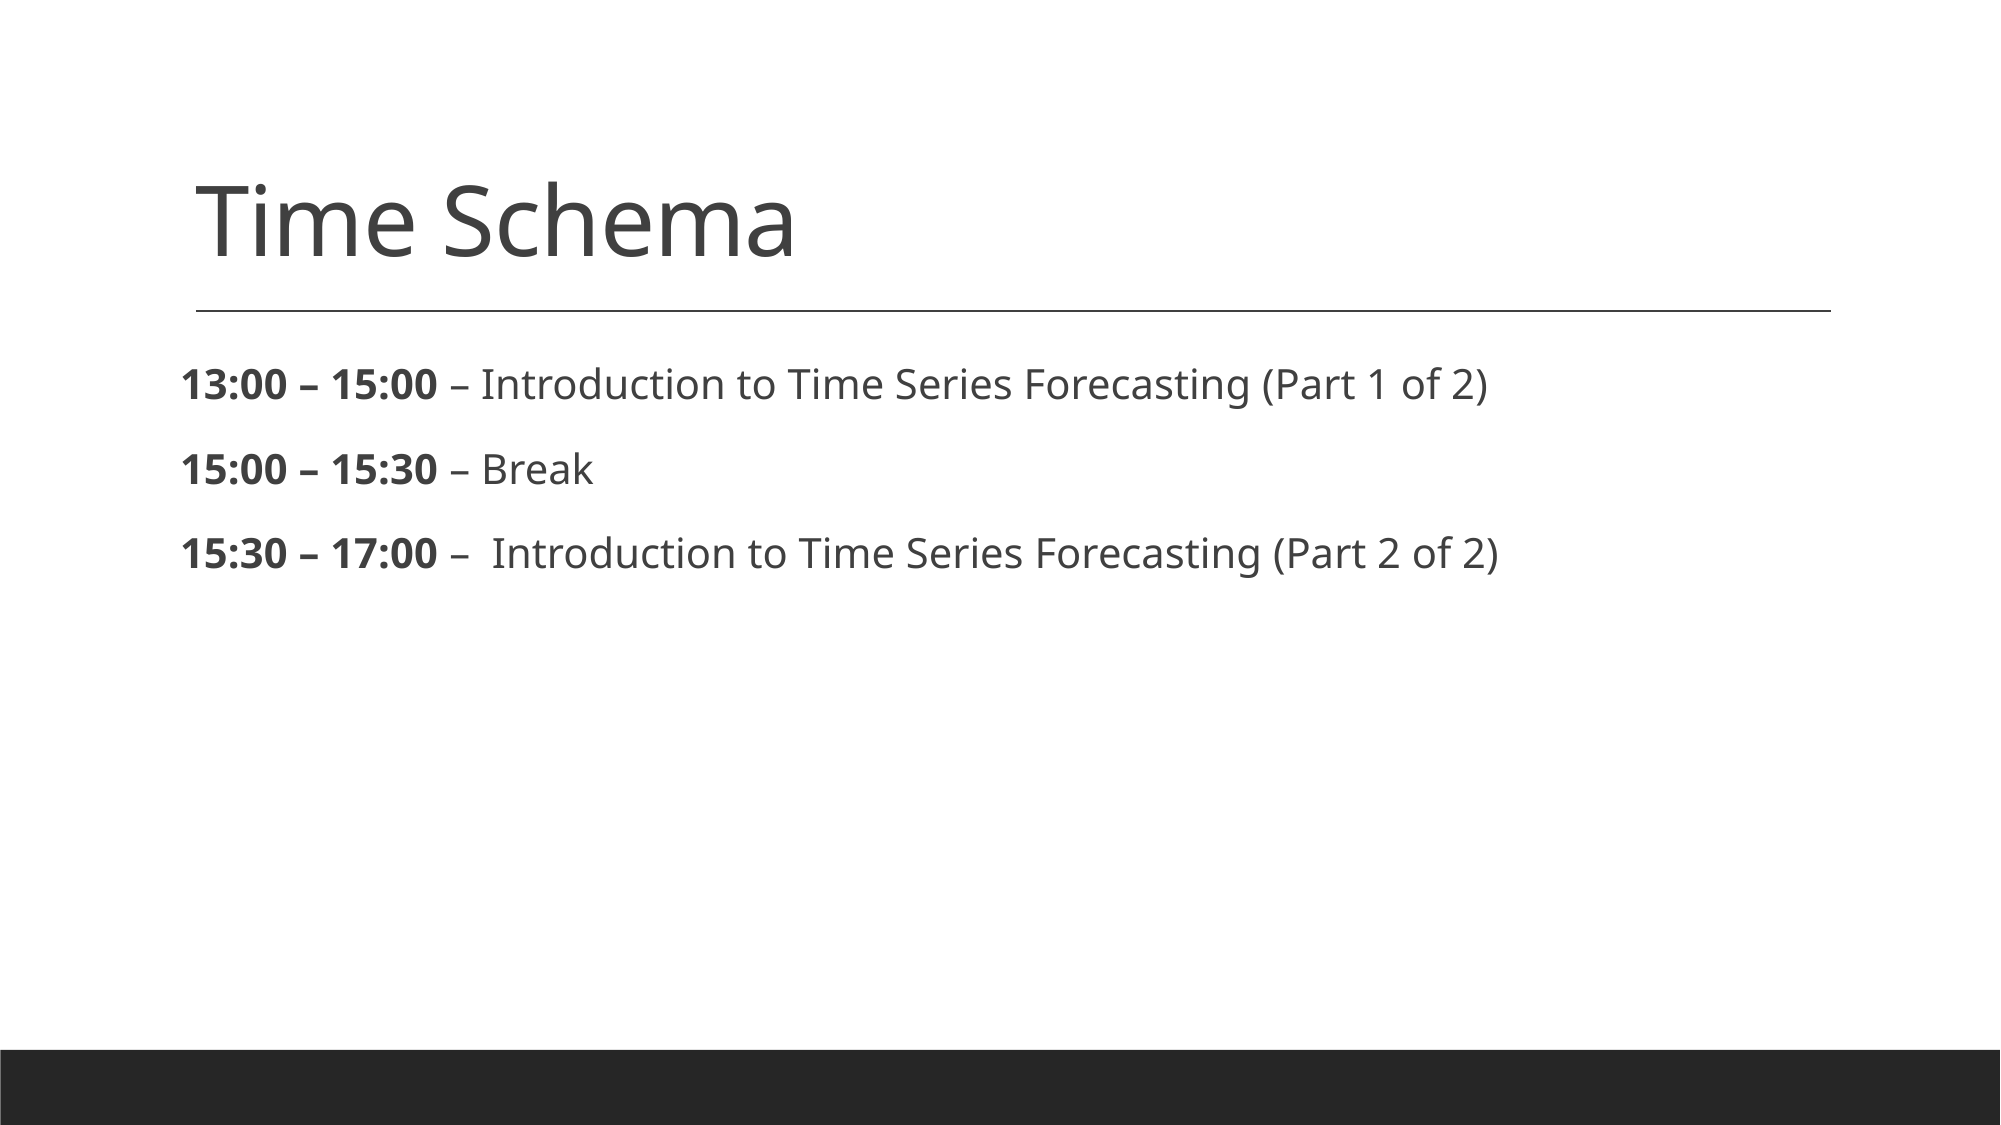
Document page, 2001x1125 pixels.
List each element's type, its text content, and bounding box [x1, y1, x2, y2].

list 13:00 – 15:00 – Introduction to Time Series Forecasting (Part 1 of 2) 15:00 – 15:30 – Break 15:30 – 17:00 – Introduction to Time Series Forecasting (Part 2 of 2) [180, 345, 1830, 963]
title Time Schema [180, 47, 1830, 285]
